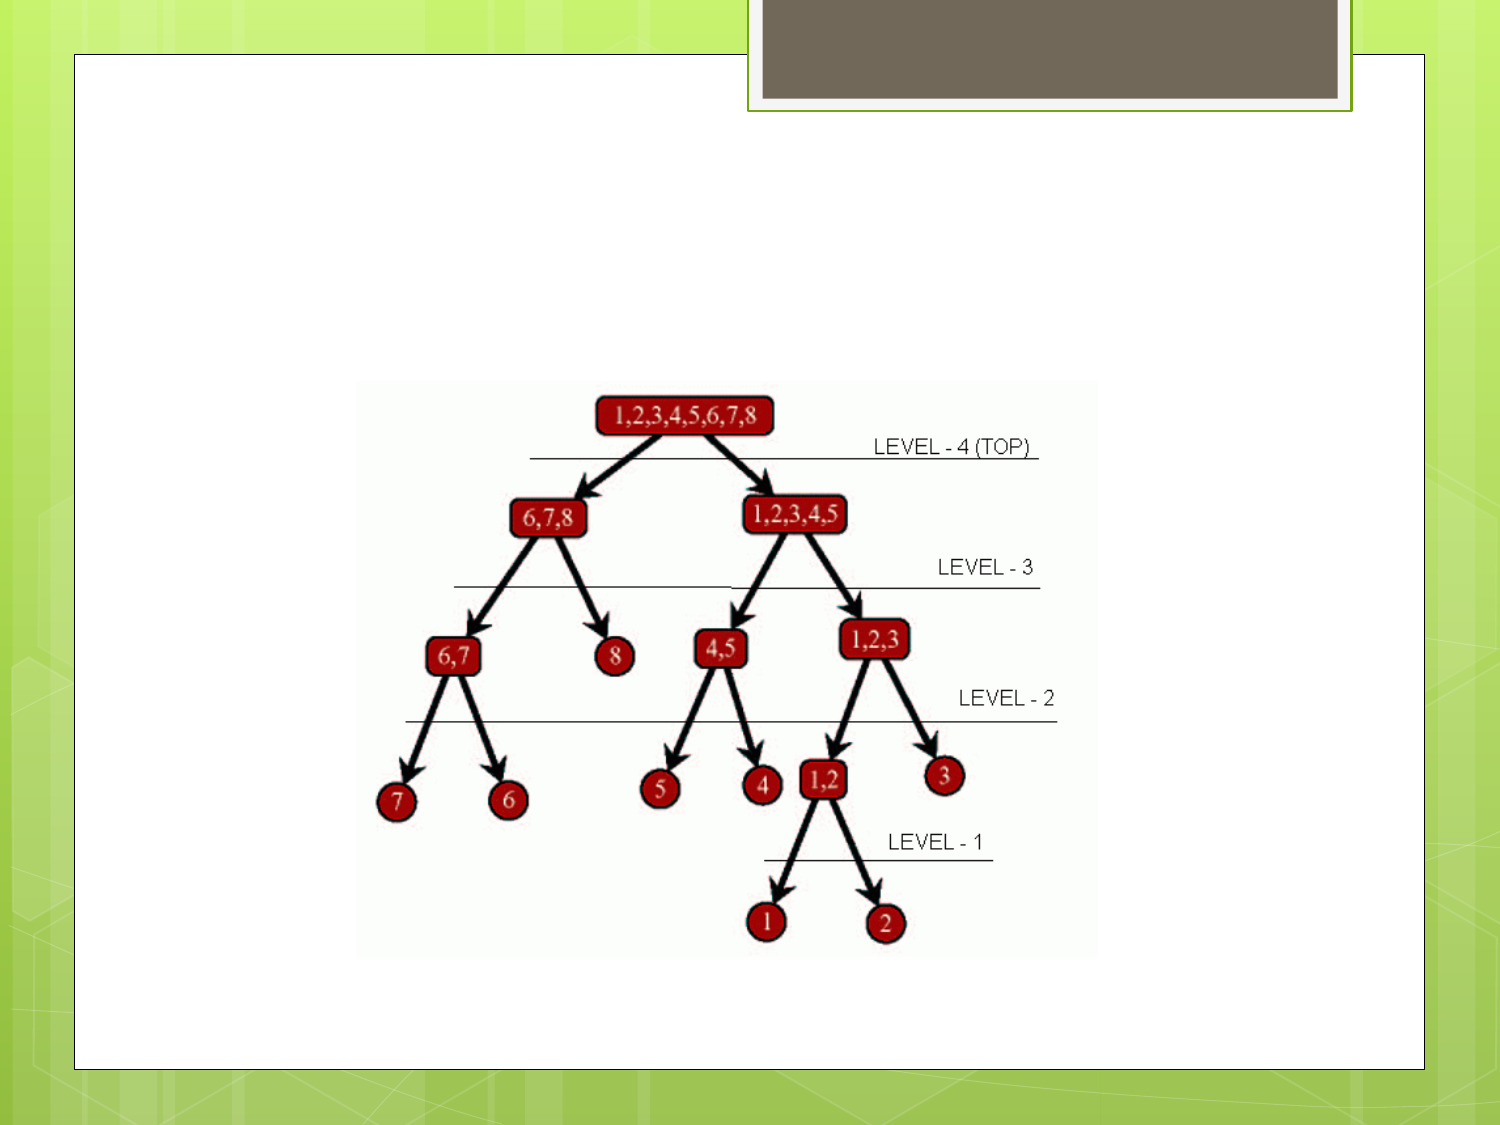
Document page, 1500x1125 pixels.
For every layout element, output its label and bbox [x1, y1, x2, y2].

list [355, 380, 1098, 957]
